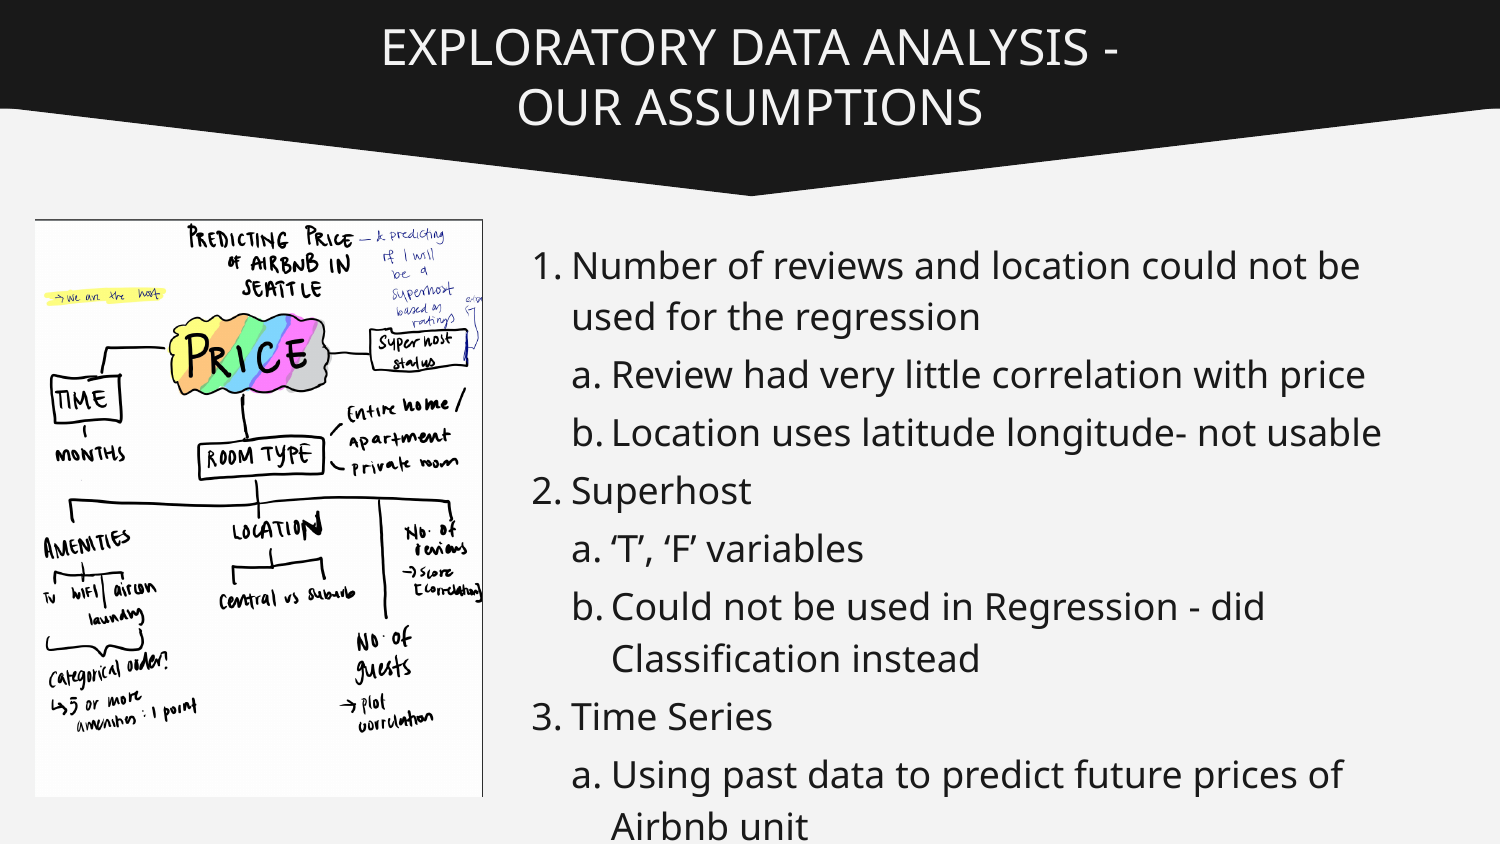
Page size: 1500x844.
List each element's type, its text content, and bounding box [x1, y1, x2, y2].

list Number of reviews and location could not be used for the regression Review had very little correlation with price Location uses latitude longitude- not usable Superhost ‘T’, ‘F’ variables Could not be used in Regression - did Classification instead Time Series Using past data to predict future prices of Airbnb unit [516, 219, 1470, 737]
title EXPLORATORY DATA ANALYSIS - OUR ASSUMPTIONS [319, 0, 1181, 113]
picture [35, 219, 483, 797]
